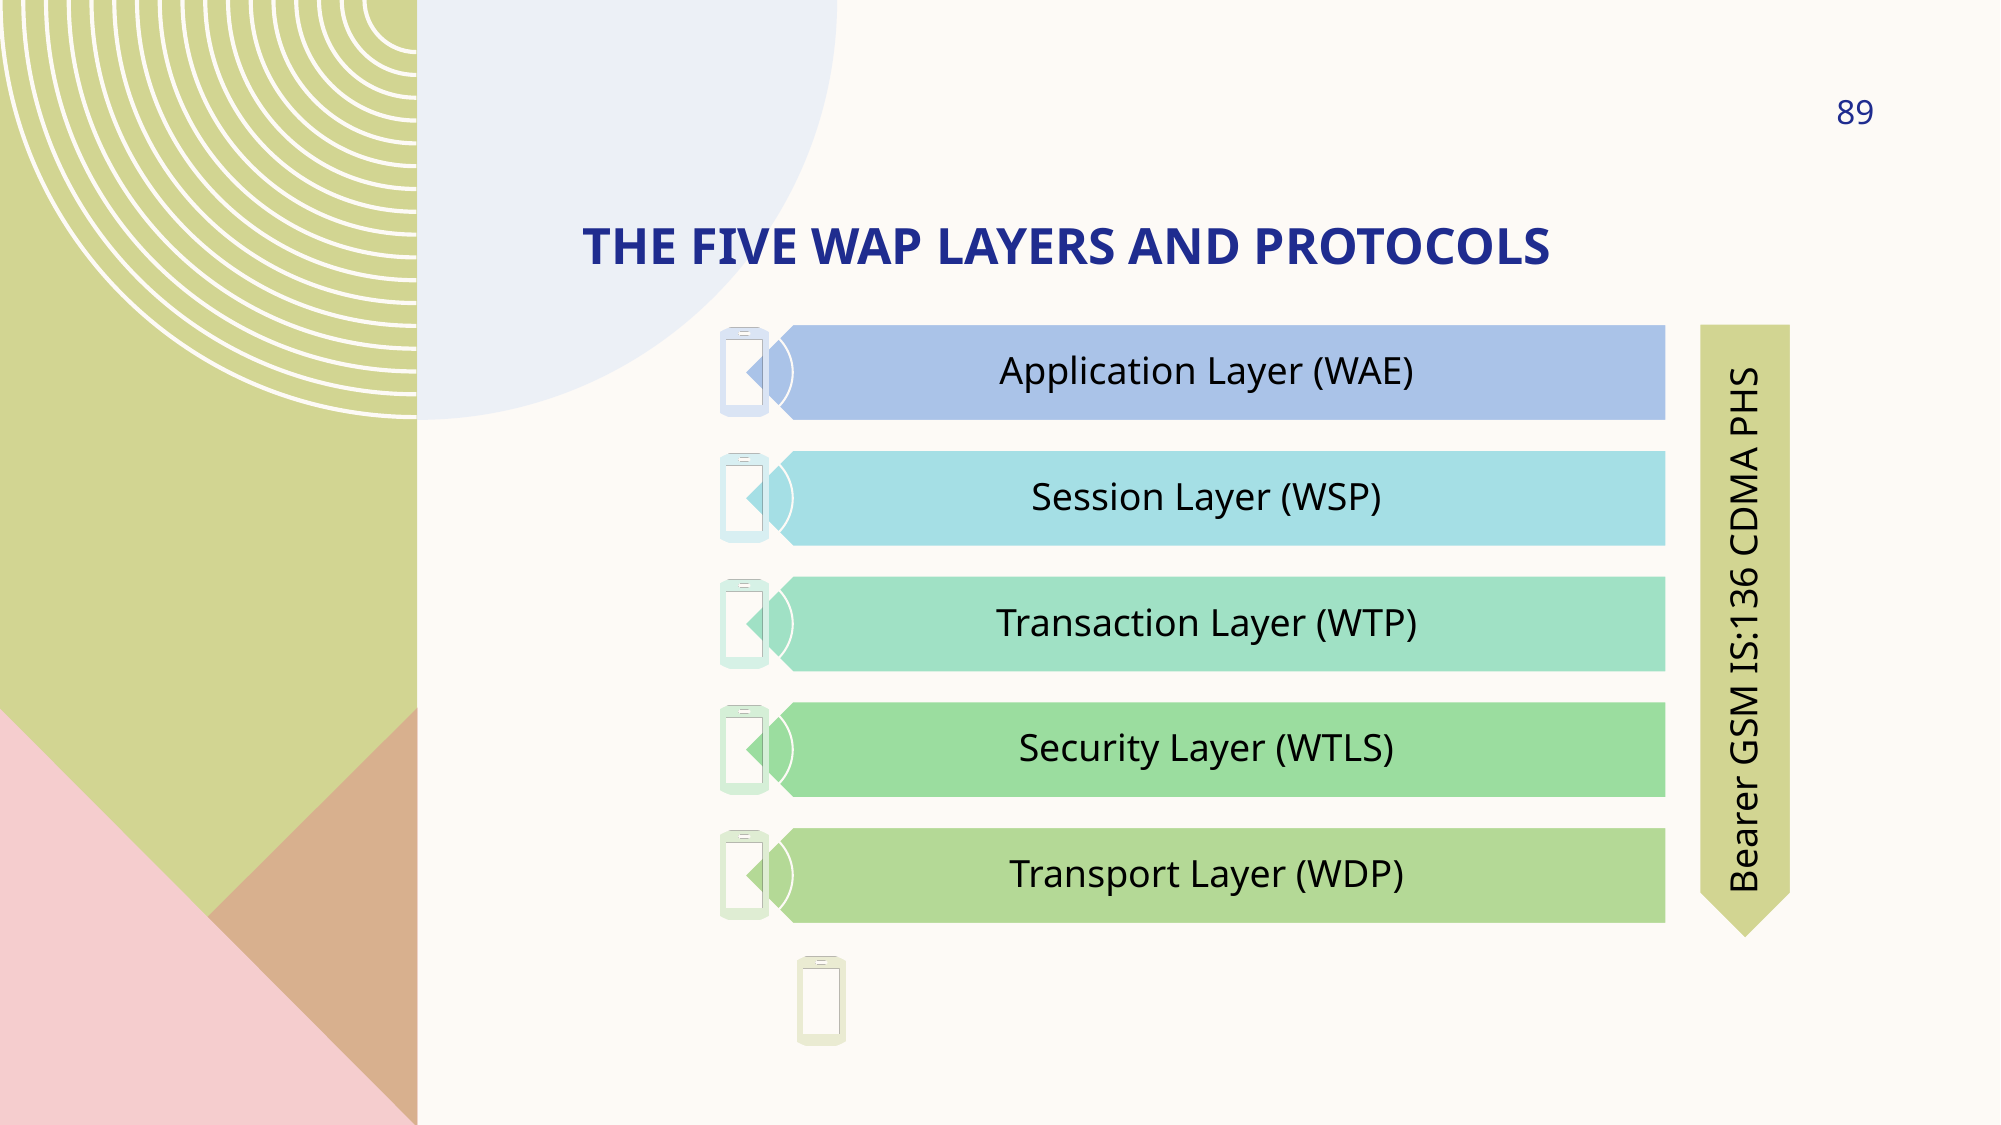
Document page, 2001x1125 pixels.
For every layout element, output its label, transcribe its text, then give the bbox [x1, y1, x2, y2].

slide_number 89 [1699, 75, 1875, 153]
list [487, 323, 1875, 1050]
title The Five WAP Layers and Protocols [567, 173, 1875, 275]
